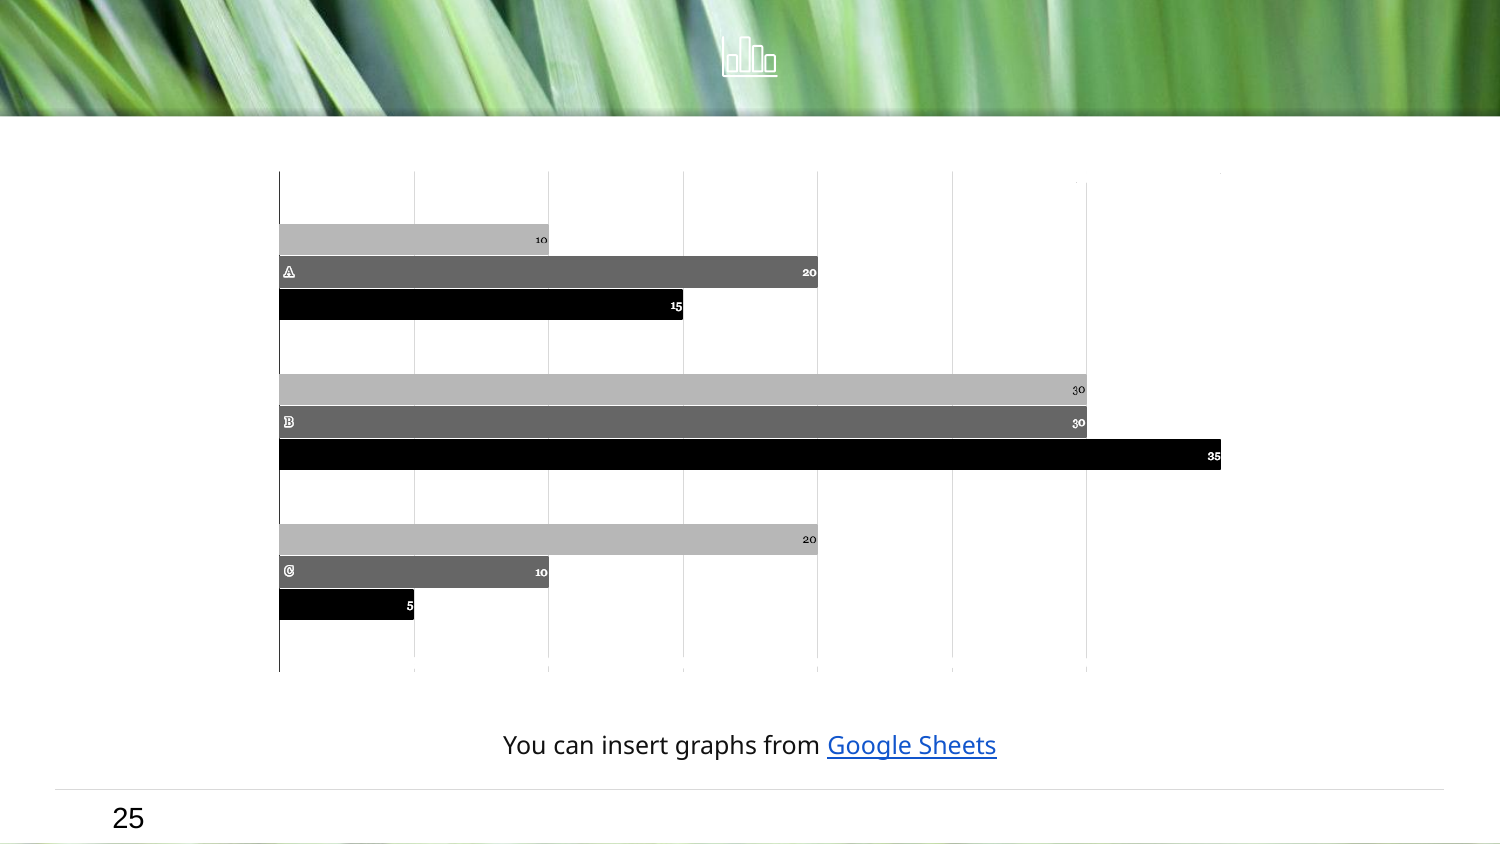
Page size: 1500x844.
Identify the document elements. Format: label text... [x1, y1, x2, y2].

slide_number ‹#› [97, 789, 1403, 844]
picture [279, 171, 1221, 673]
picture [0, 0, 1500, 116]
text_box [722, 36, 778, 77]
list You can insert graphs from Google Sheets [97, 697, 1403, 783]
